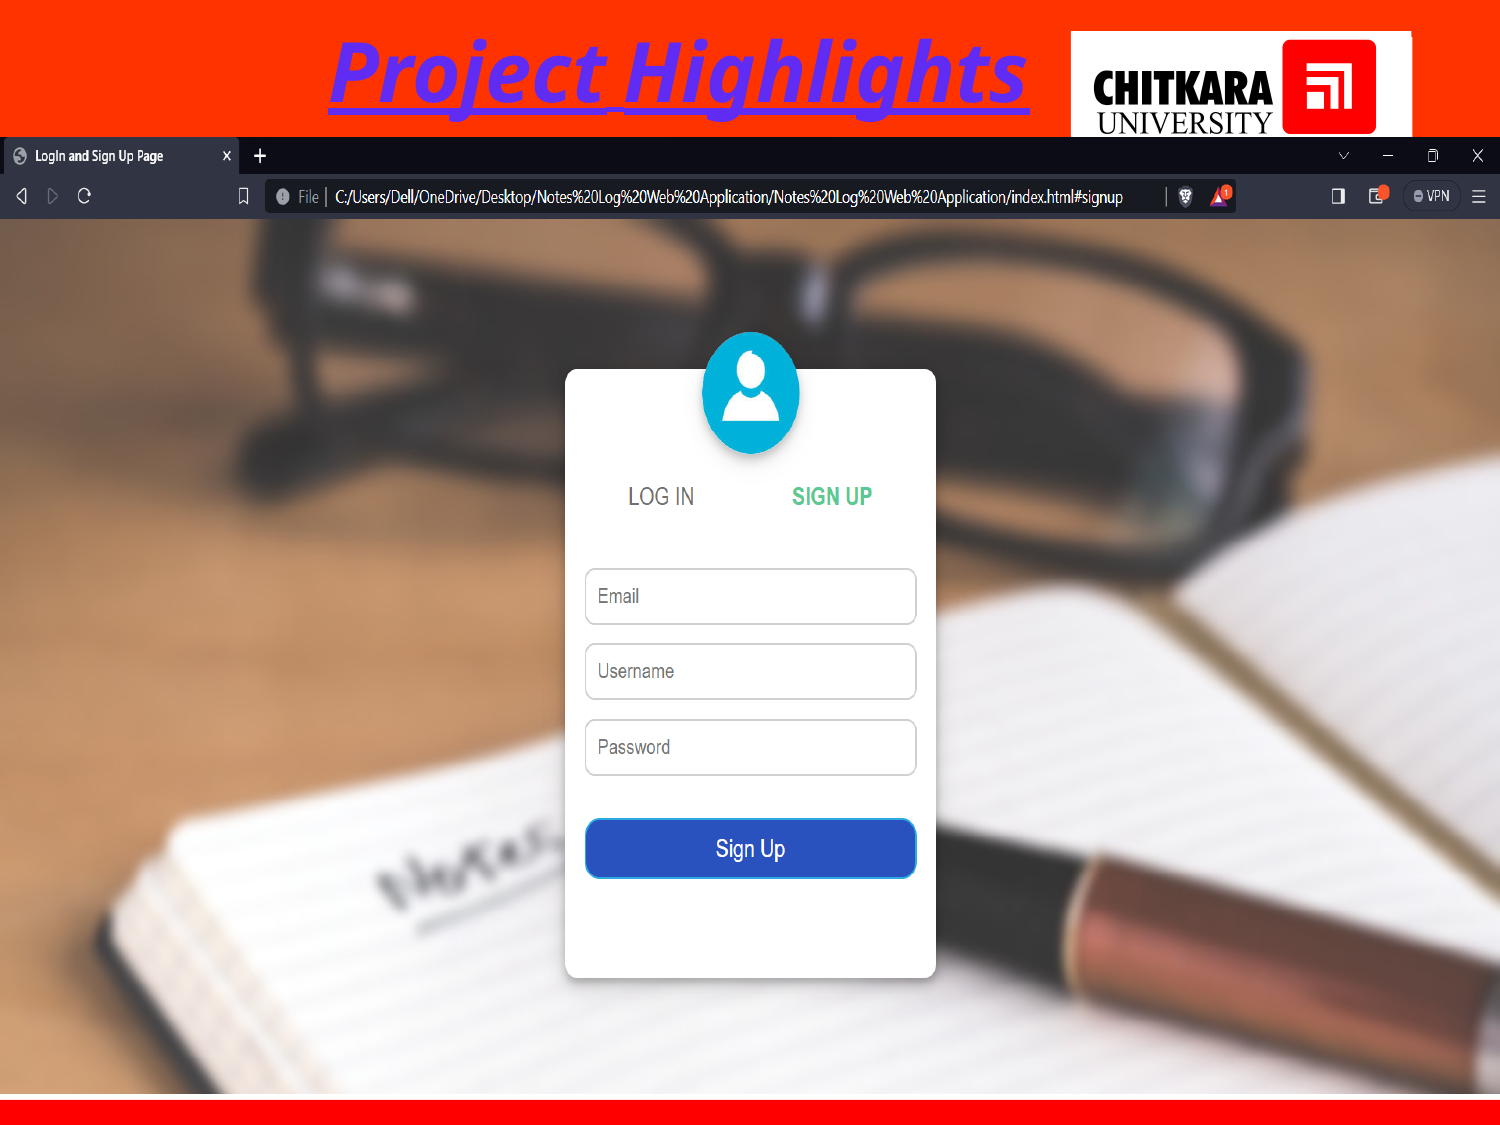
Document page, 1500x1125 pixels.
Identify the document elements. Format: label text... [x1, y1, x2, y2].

picture [0, 37, 1500, 1095]
title Project Highlights [147, 0, 1211, 135]
